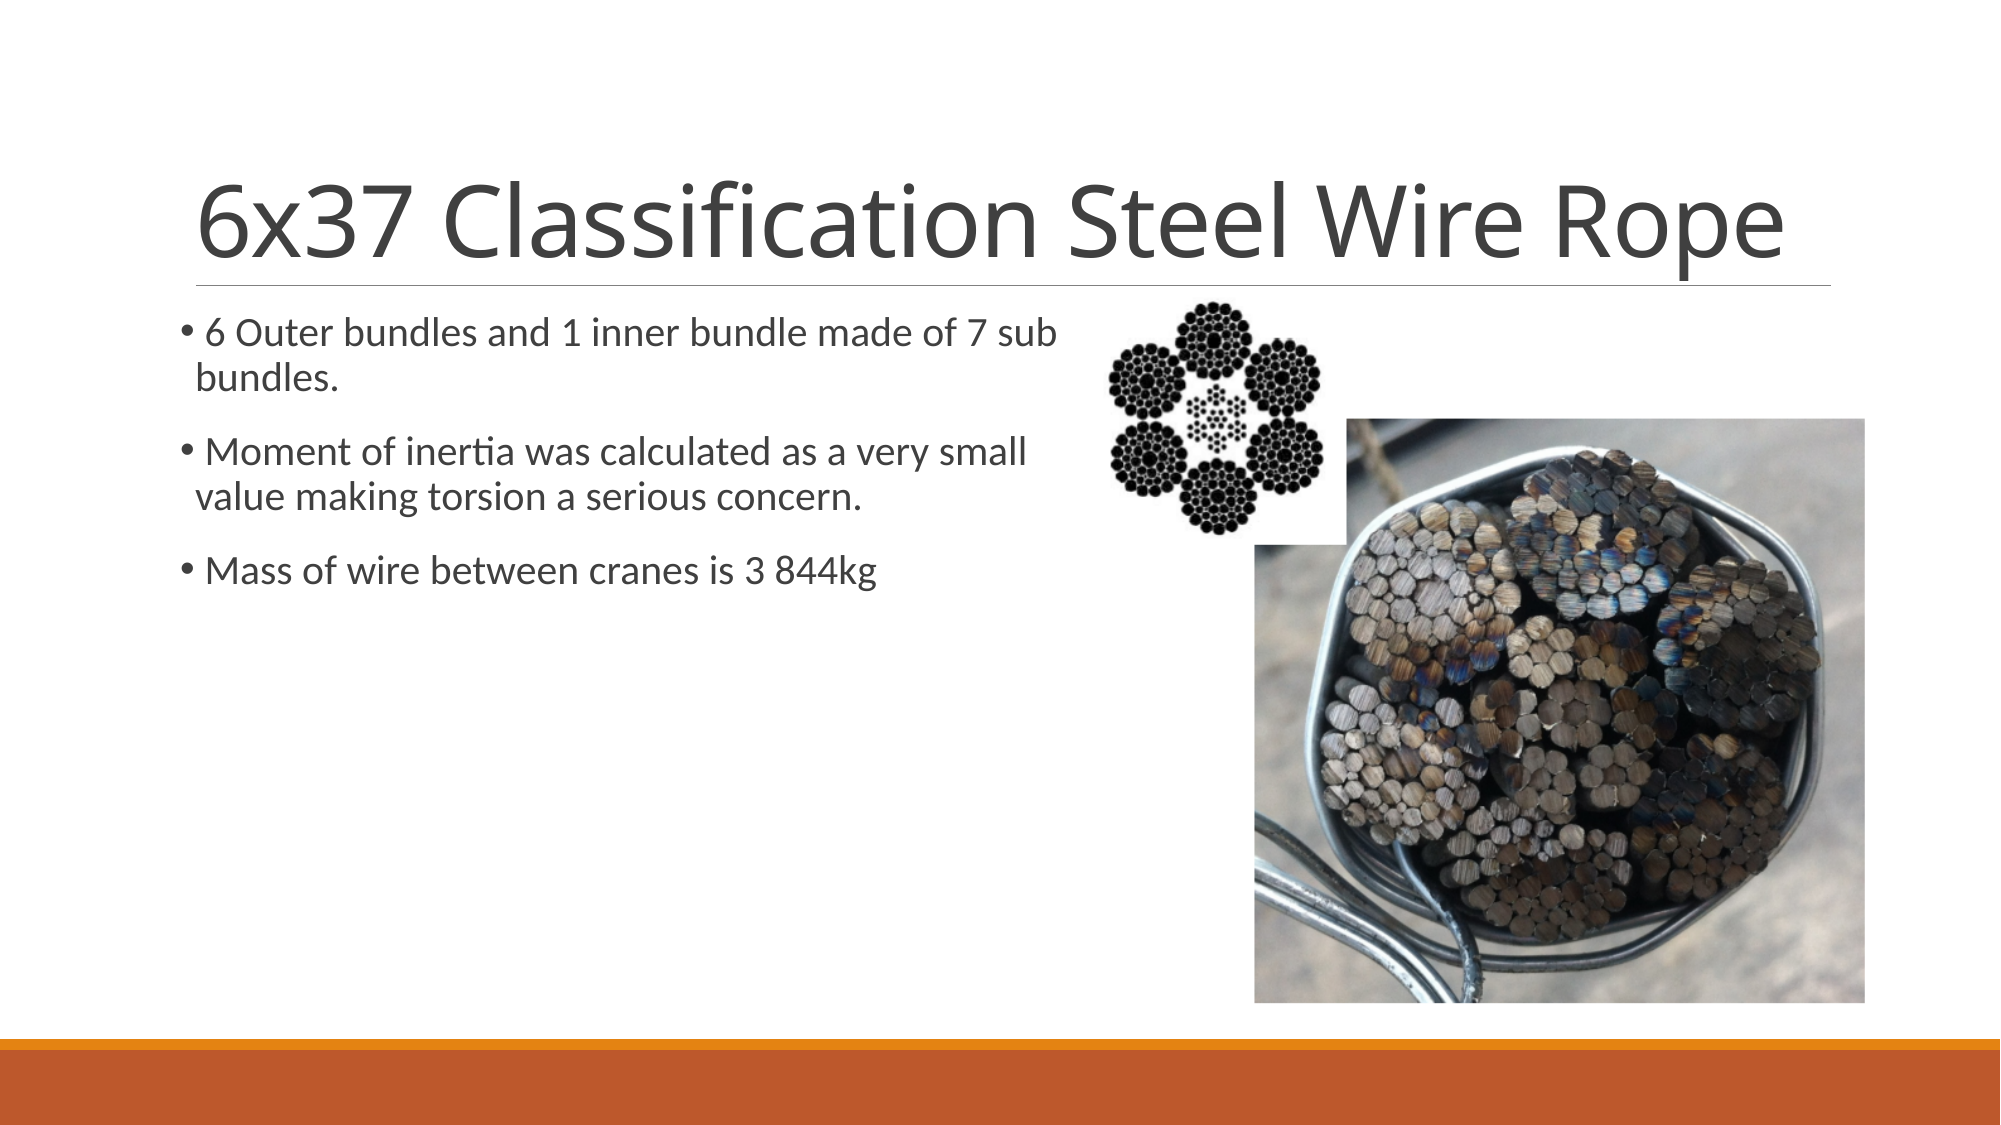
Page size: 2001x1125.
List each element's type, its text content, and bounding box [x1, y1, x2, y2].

list 6 Outer bundles and 1 inner bundle made of 7 sub bundles. Moment of inertia was calculated as a very small value making torsion a serious concern. Mass of wire between cranes is 3 844kg [180, 302, 1074, 963]
title 6x37 Classification Steel Wire Rope [180, 47, 1830, 285]
picture [1101, 289, 1871, 1007]
